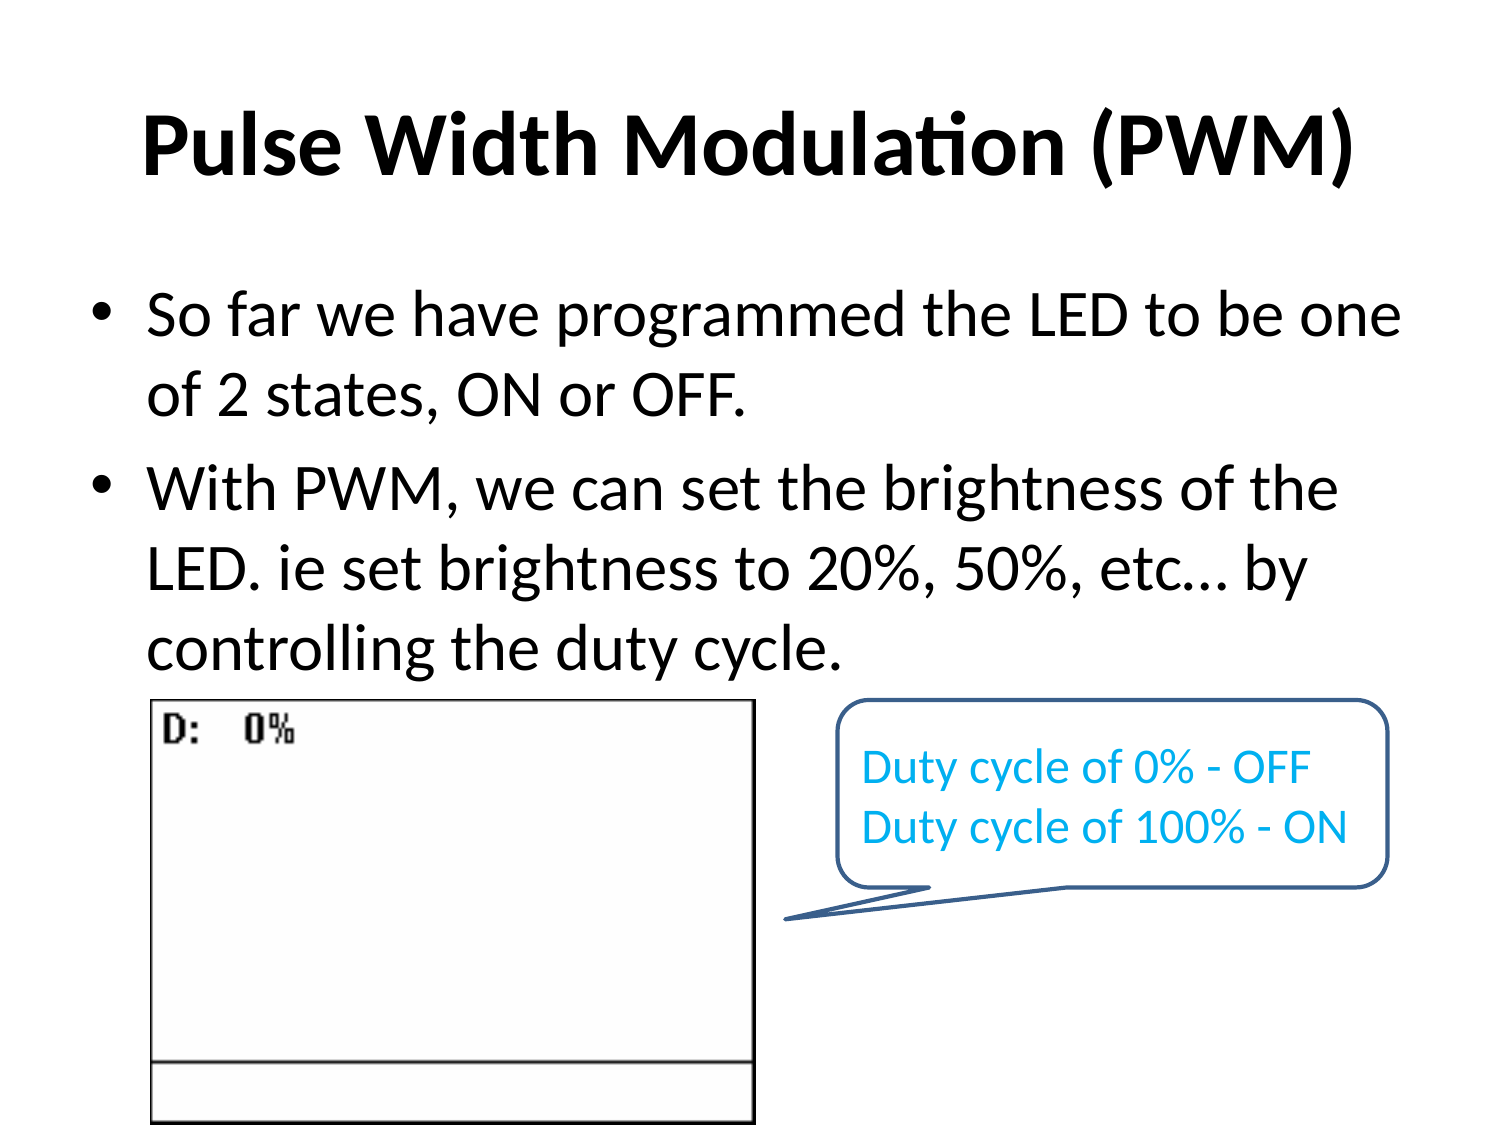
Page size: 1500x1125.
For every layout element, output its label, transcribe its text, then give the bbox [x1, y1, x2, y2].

list So far we have programmed the LED to be one of 2 states, ON or OFF. With PWM, we can set the brightness of the LED. ie set brightness to 20%, 50%, etc… by controlling the duty cycle. [75, 262, 1425, 1005]
text_box Duty cycle of 0% - OFF Duty cycle of 100% - ON [783, 697, 1390, 922]
title Pulse Width Modulation (PWM) [75, 45, 1425, 233]
picture [149, 699, 757, 1125]
